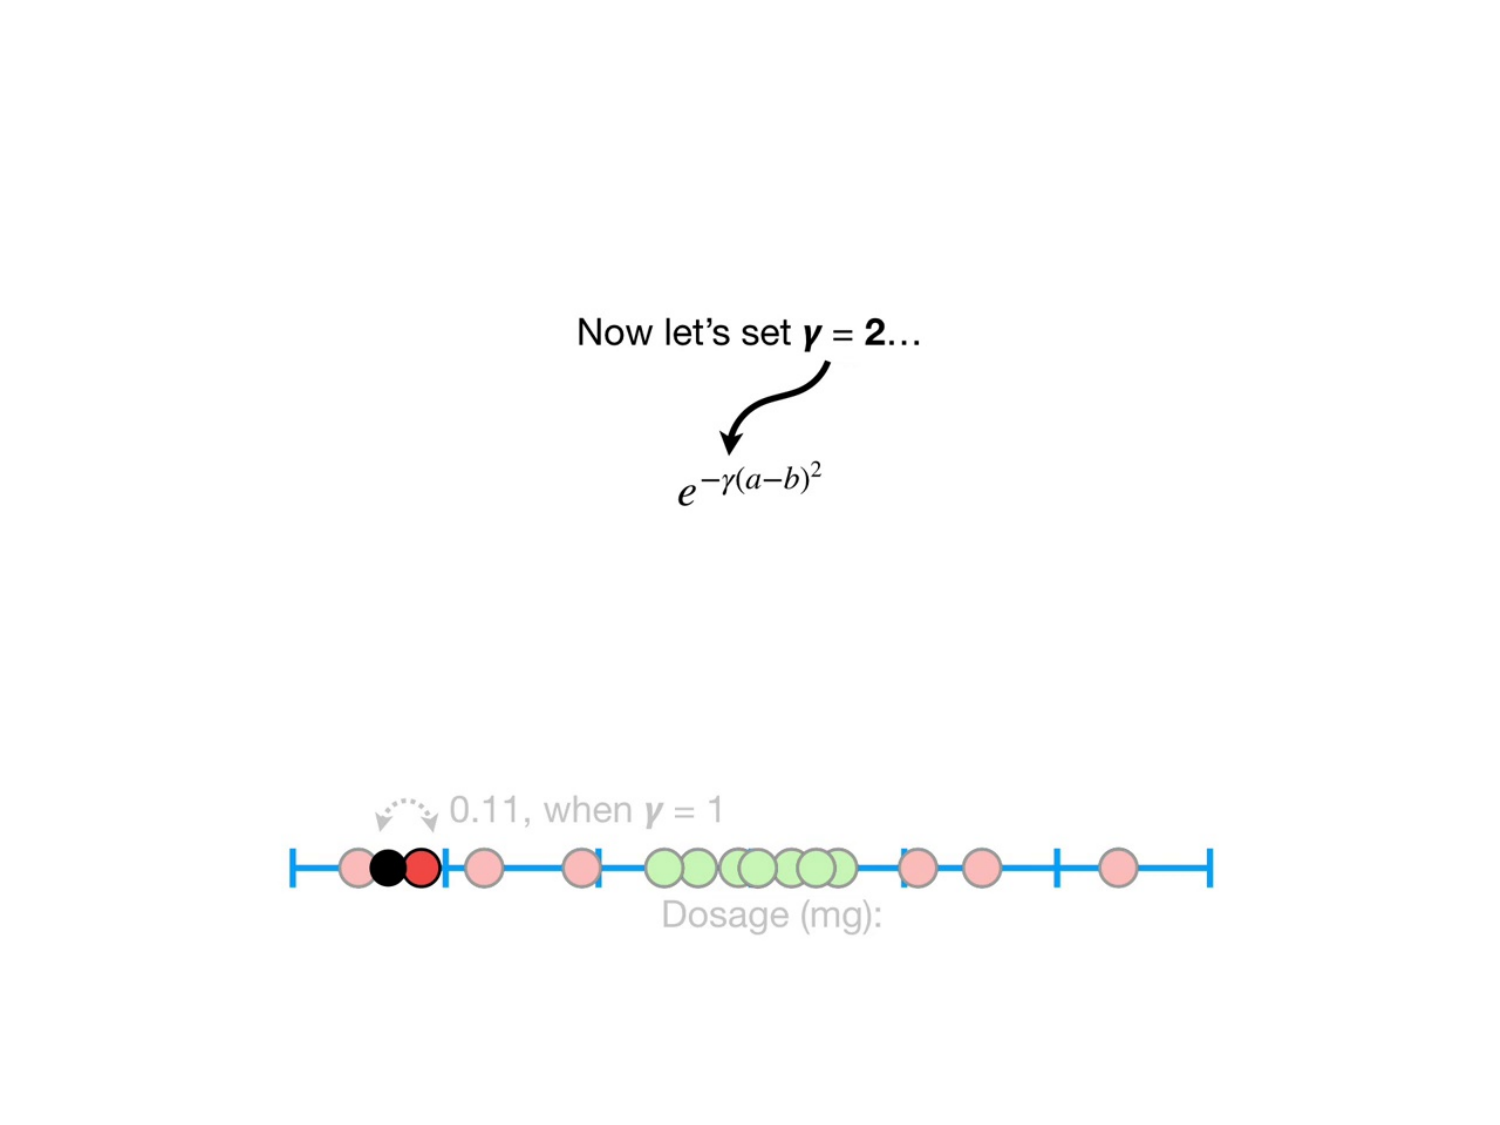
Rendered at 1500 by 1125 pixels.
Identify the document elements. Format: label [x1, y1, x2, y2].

picture [0, 140, 1500, 985]
